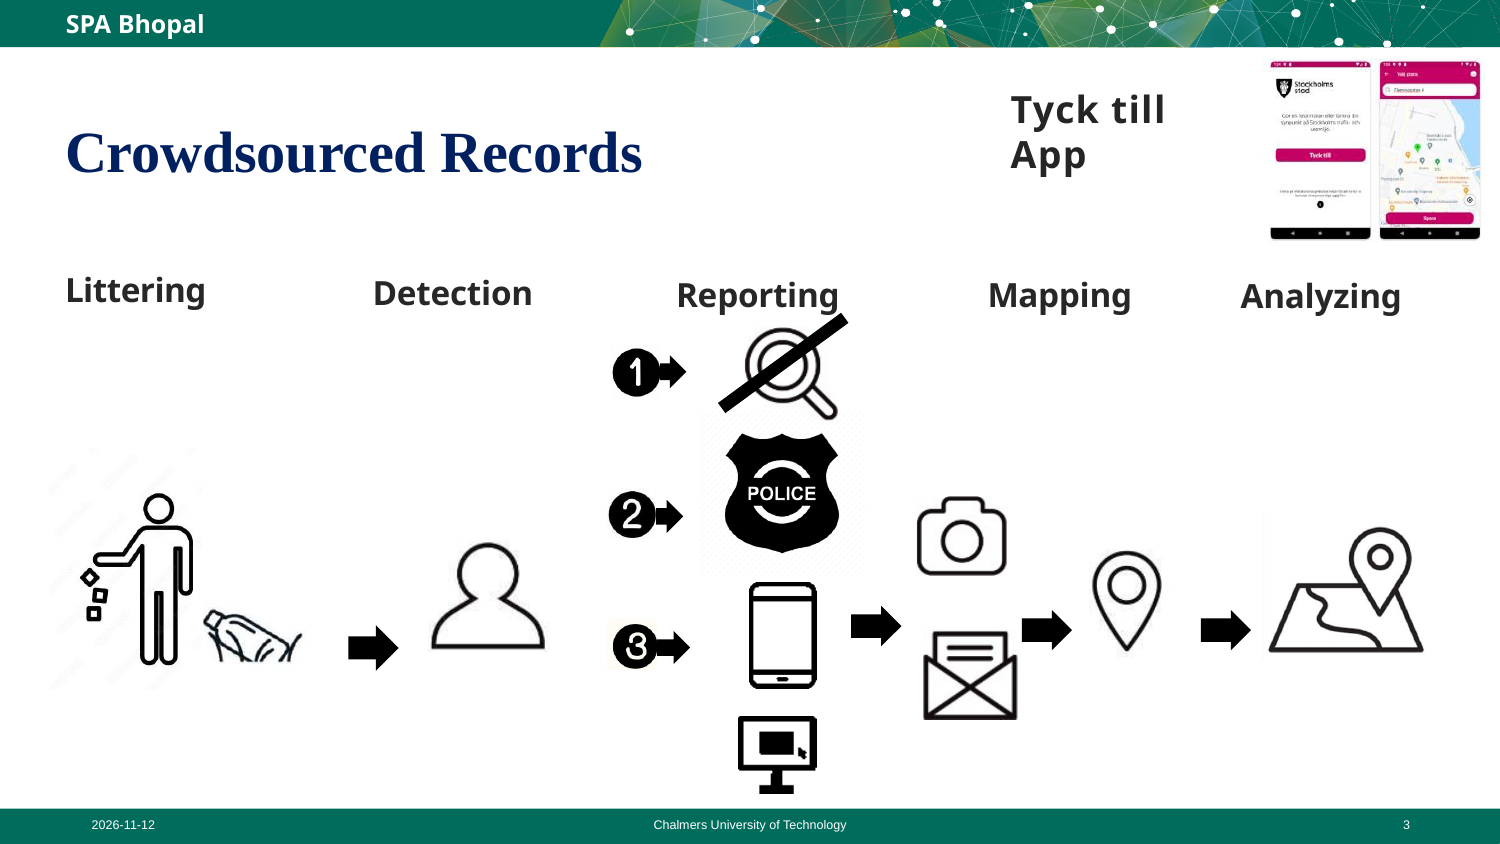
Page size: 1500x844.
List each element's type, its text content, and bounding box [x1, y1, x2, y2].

picture [1262, 58, 1485, 243]
text_box Tyck till App [1008, 83, 1252, 176]
footer Chalmers University of Technology [512, 809, 988, 844]
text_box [49, 267, 1440, 794]
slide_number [76, 809, 427, 844]
picture [375, 0, 1500, 48]
slide_number 3 [1074, 809, 1425, 844]
title Crowdsourced Records [62, 92, 701, 254]
